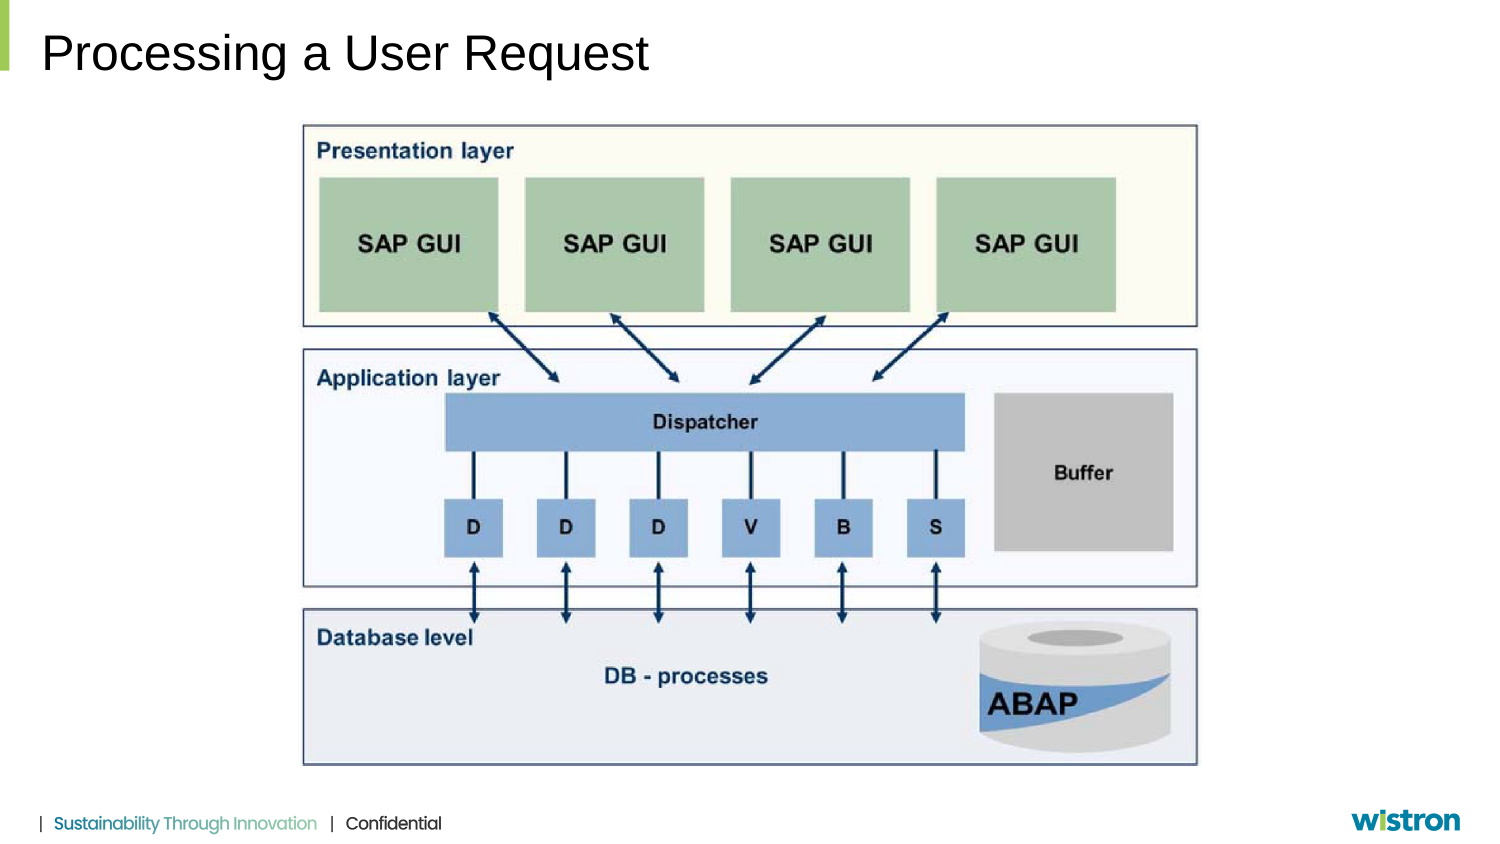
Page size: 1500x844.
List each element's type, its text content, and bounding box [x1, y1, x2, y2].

picture [297, 117, 1203, 767]
title Processing a User Request [41, 14, 1459, 94]
picture [0, 804, 1500, 844]
